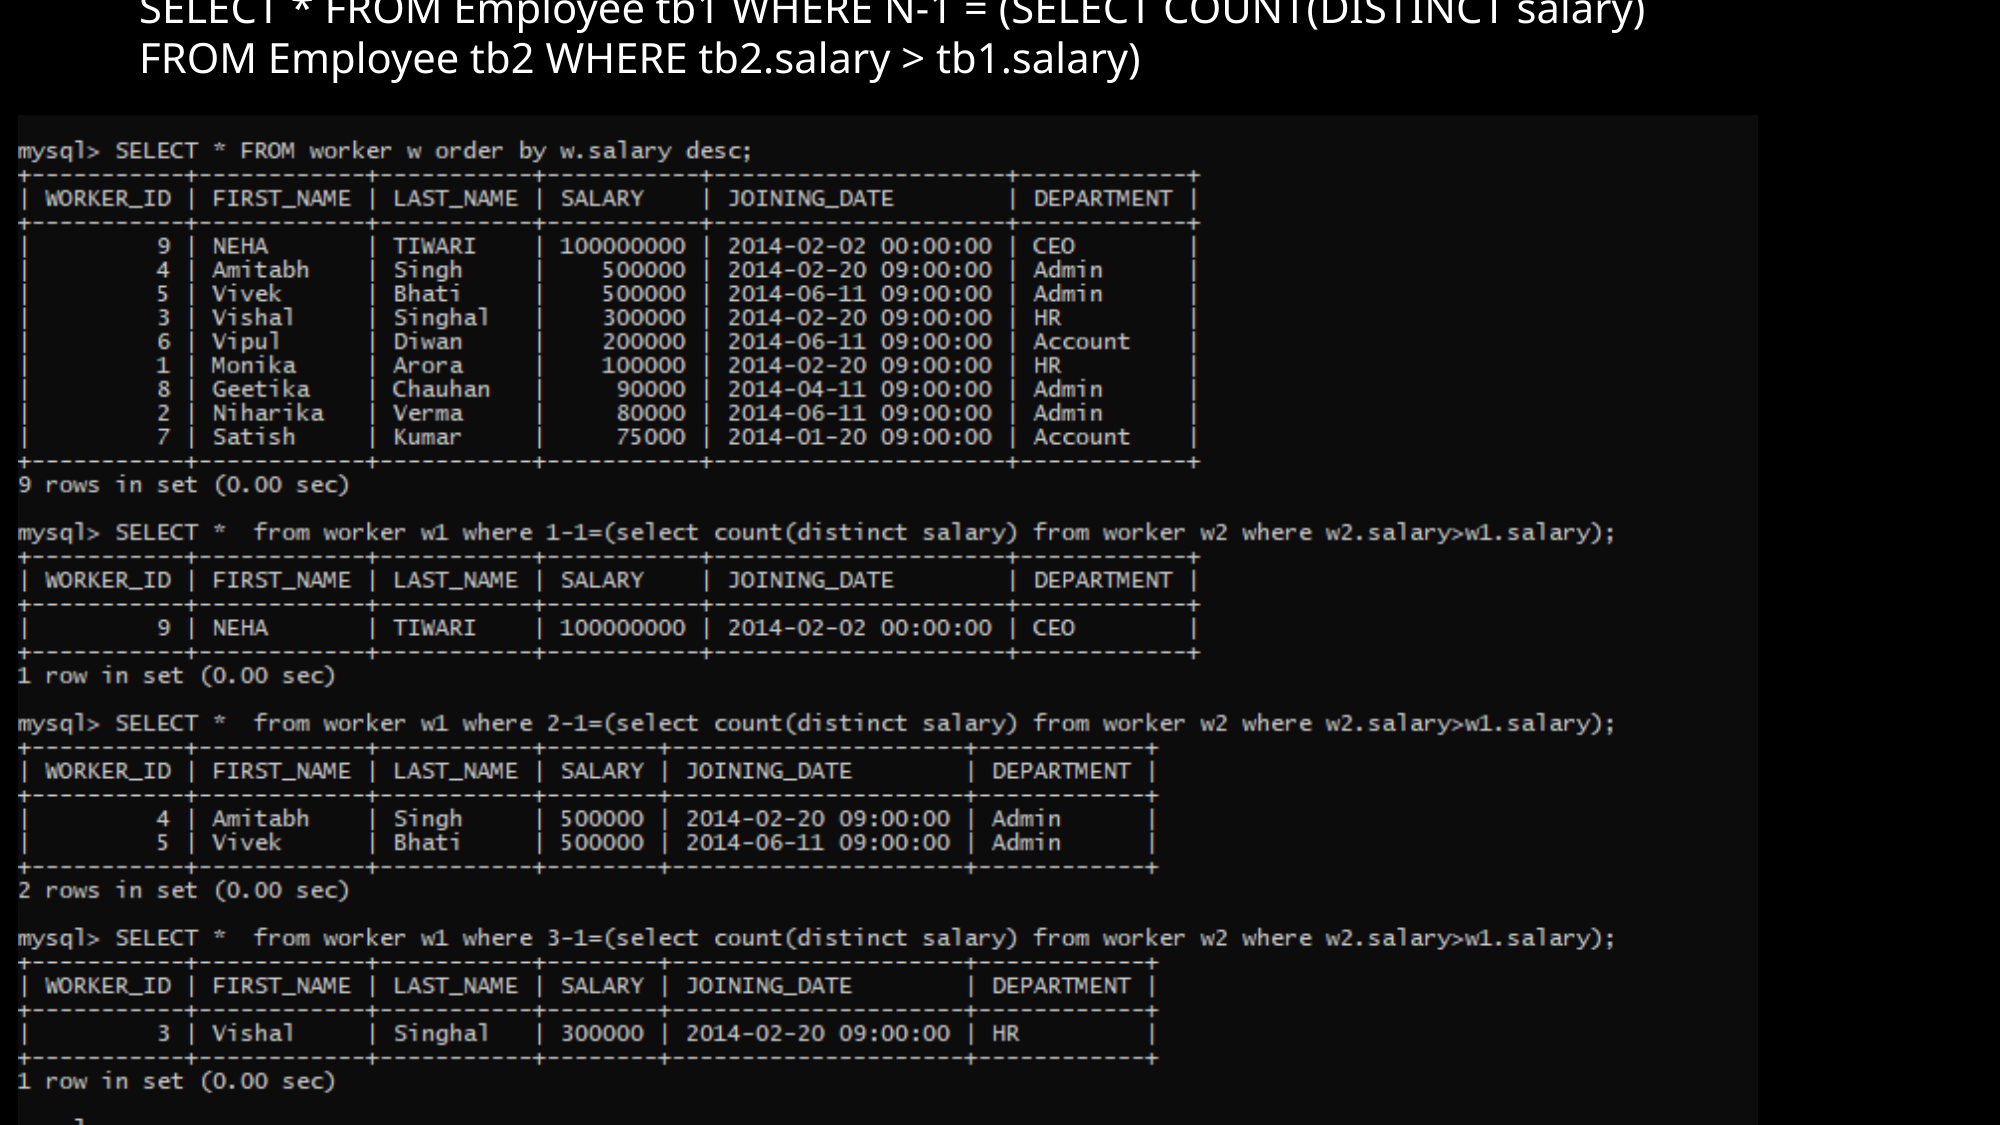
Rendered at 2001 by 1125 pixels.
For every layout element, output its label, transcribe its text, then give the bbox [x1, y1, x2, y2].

text_box SELECT * FROM Employee tb1 WHERE N-1 = (SELECT COUNT(DISTINCT salary) FROM Employee tb2 WHERE tb2.salary > tb1.salary) [124, 0, 1730, 115]
picture [18, 115, 1758, 1125]
